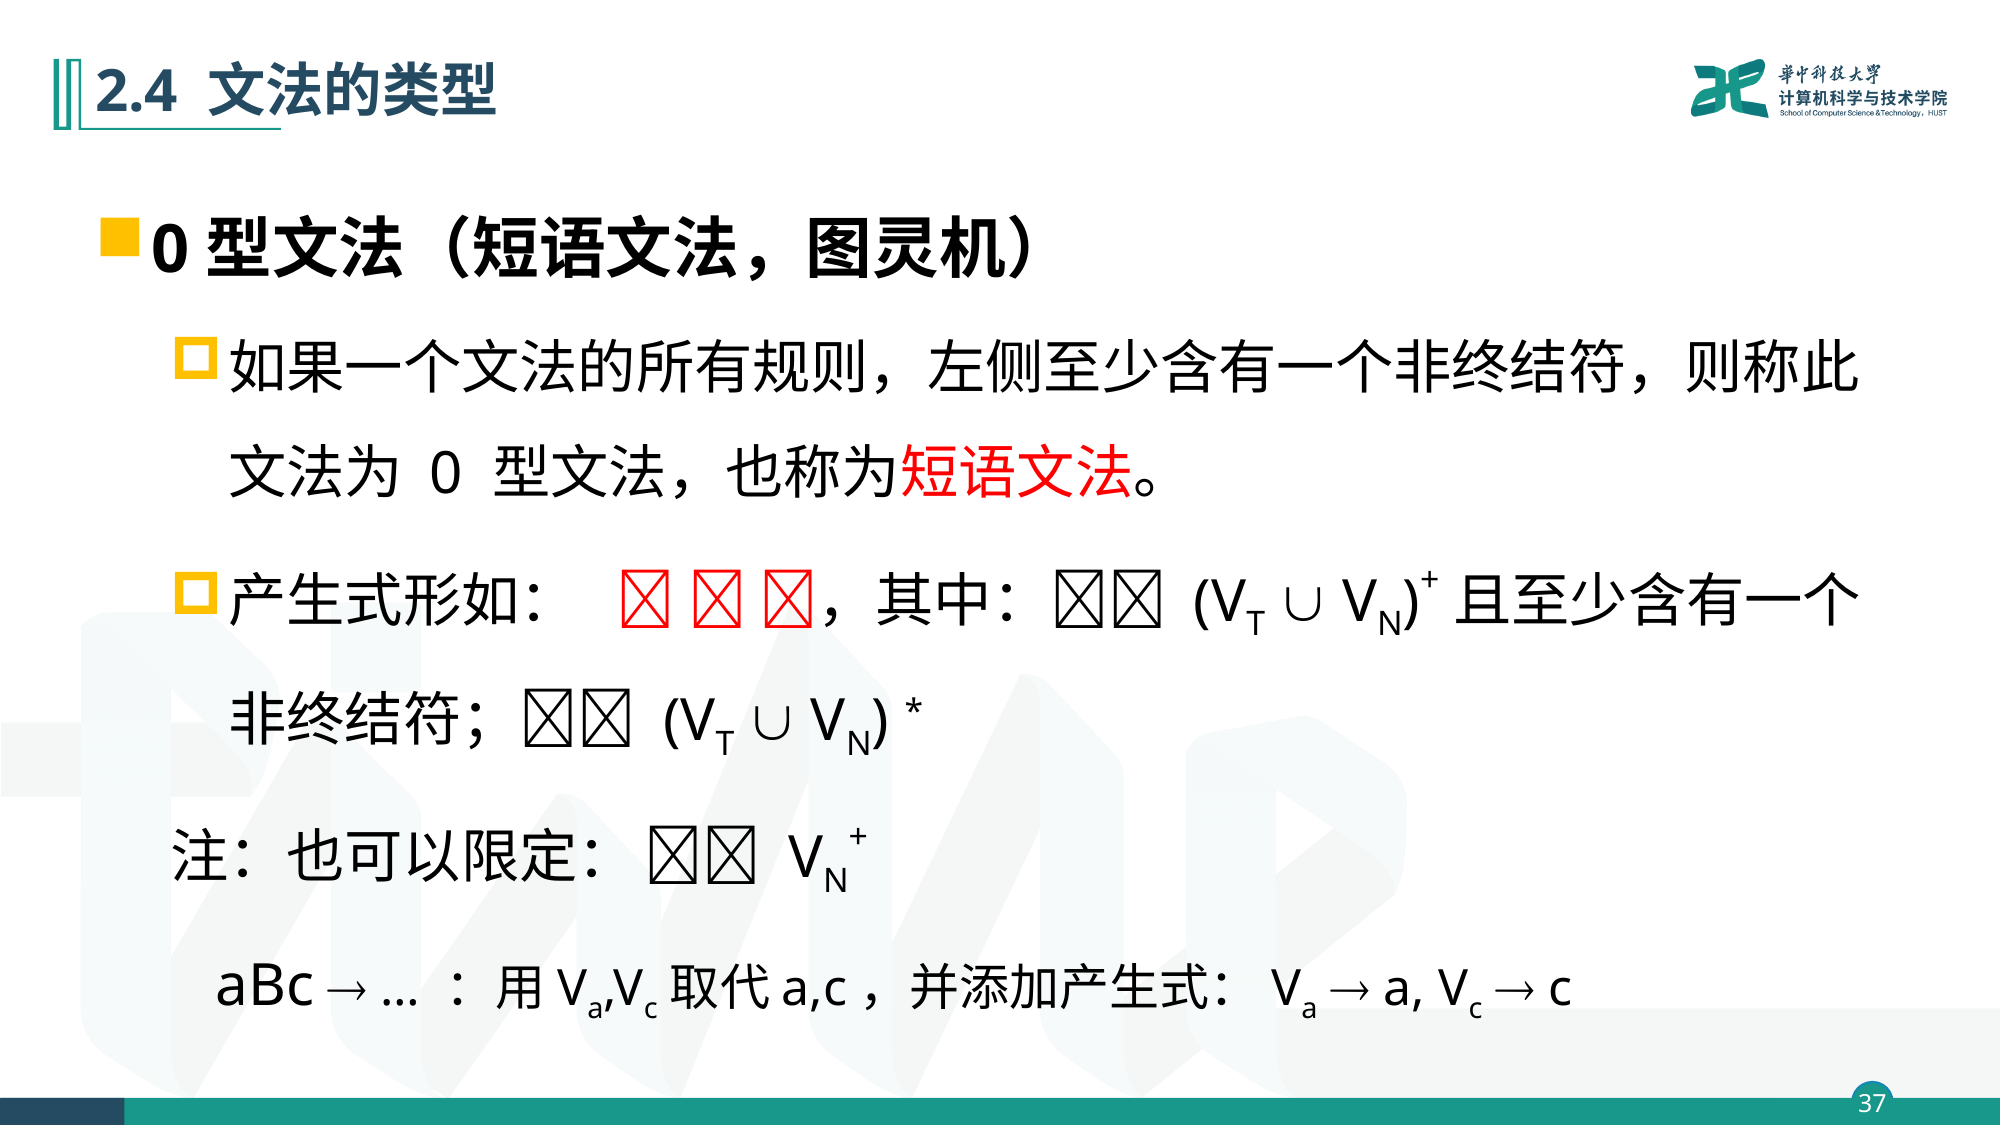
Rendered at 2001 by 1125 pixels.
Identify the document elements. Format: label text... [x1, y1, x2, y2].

list 0型文法（短语文法，图灵机） 如果一个文法的所有规则，左侧至少含有一个非终结符，则称此文法为 0 型文法，也称为短语文法。 产生式形如：   ，其中： (VT  VN)+且至少含有一个非终结符； (VT  VN) * 注：也可以限定：  VN+ aBc  … ：用Va,Vc取代a,c，并添加产生式：Va  a, Vc  c [80, 157, 1890, 1066]
picture [1805, 59, 1947, 118]
title 2.4 文法的类型 [80, 42, 1805, 144]
